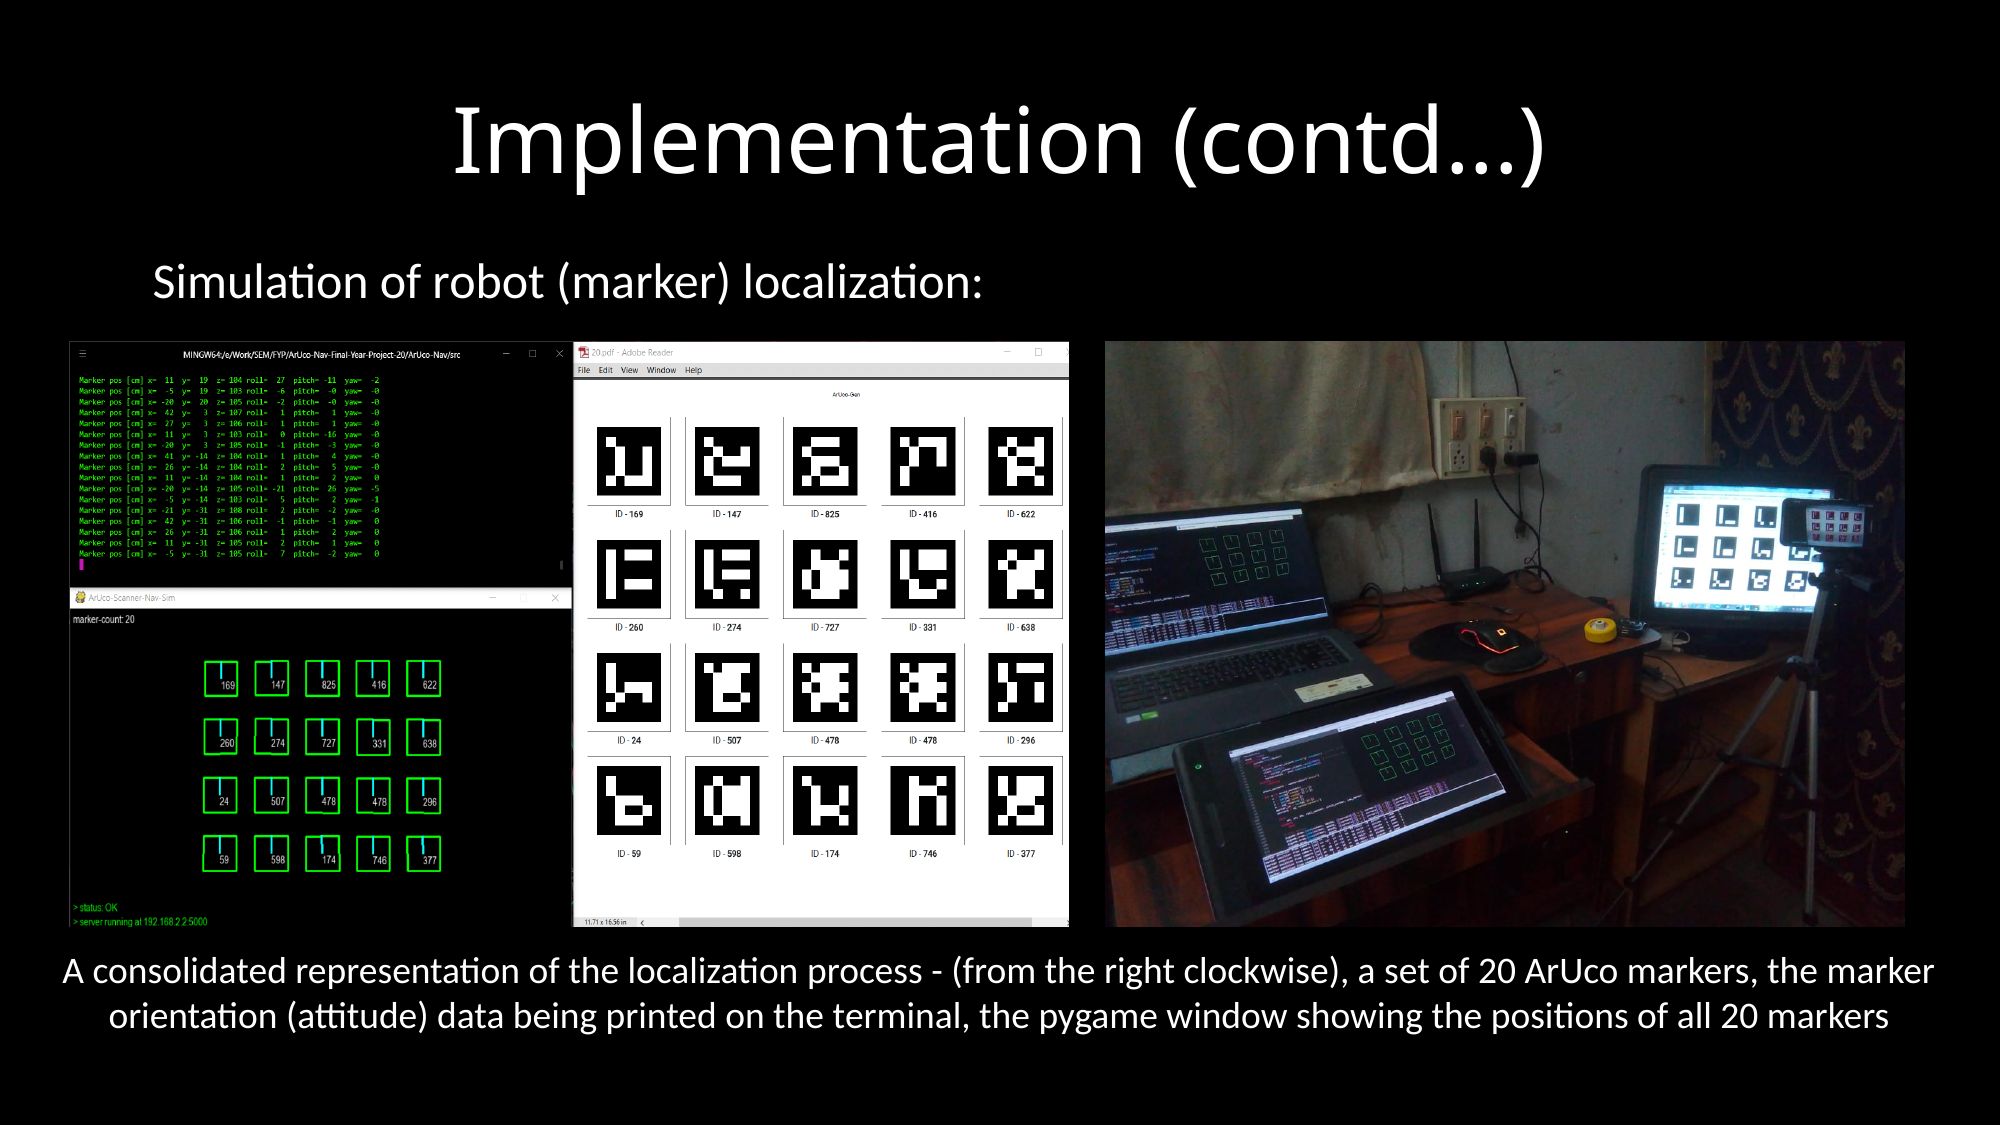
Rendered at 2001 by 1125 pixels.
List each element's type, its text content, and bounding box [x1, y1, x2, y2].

title Implementation (contd...) [137, 35, 1863, 241]
picture [1105, 341, 1905, 927]
picture [69, 341, 1069, 927]
text_box A consolidated representation of the localization process - (from the right clockwise), a set of 20 ArUco markers, the marker orientation (attitude) data being printed on the terminal, the pygame window showing the positions of all 20 markers [45, 938, 1955, 1044]
text_box Simulation of robot (marker) localization: [137, 241, 1000, 317]
text_box [155, 241, 1880, 938]
